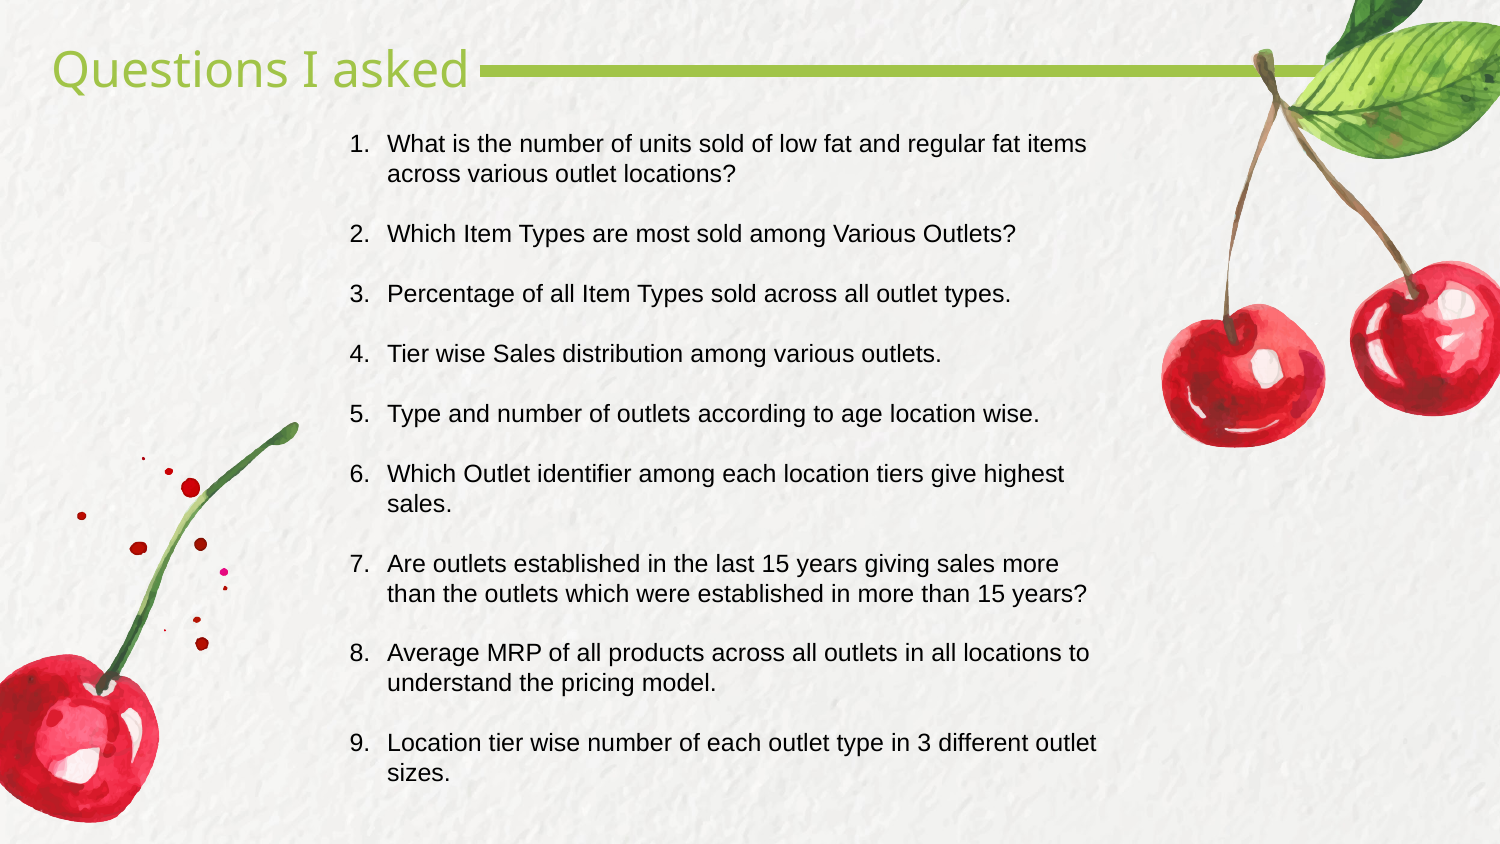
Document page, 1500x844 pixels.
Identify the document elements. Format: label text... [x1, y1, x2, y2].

title Questions I asked [36, 13, 923, 113]
subtitle What is the number of units sold of low fat and regular fat items across various outlet locations? Which Item Types are most sold among Various Outlets? Percentage of all Item Types sold across all outlet types. Tier wise Sales distribution among various outlets. Type and number of outlets according to age location wise. Which Outlet identifier among each location tiers give highest sales. Are outlets established in the last 15 years giving sales more than the outlets which were established in more than 15 years? Average MRP of all products across all outlets in all locations to understand the pricing model. Location tier wise number of each outlet type in 3 different outlet sizes. [334, 112, 1125, 701]
picture [0, 0, 1500, 844]
